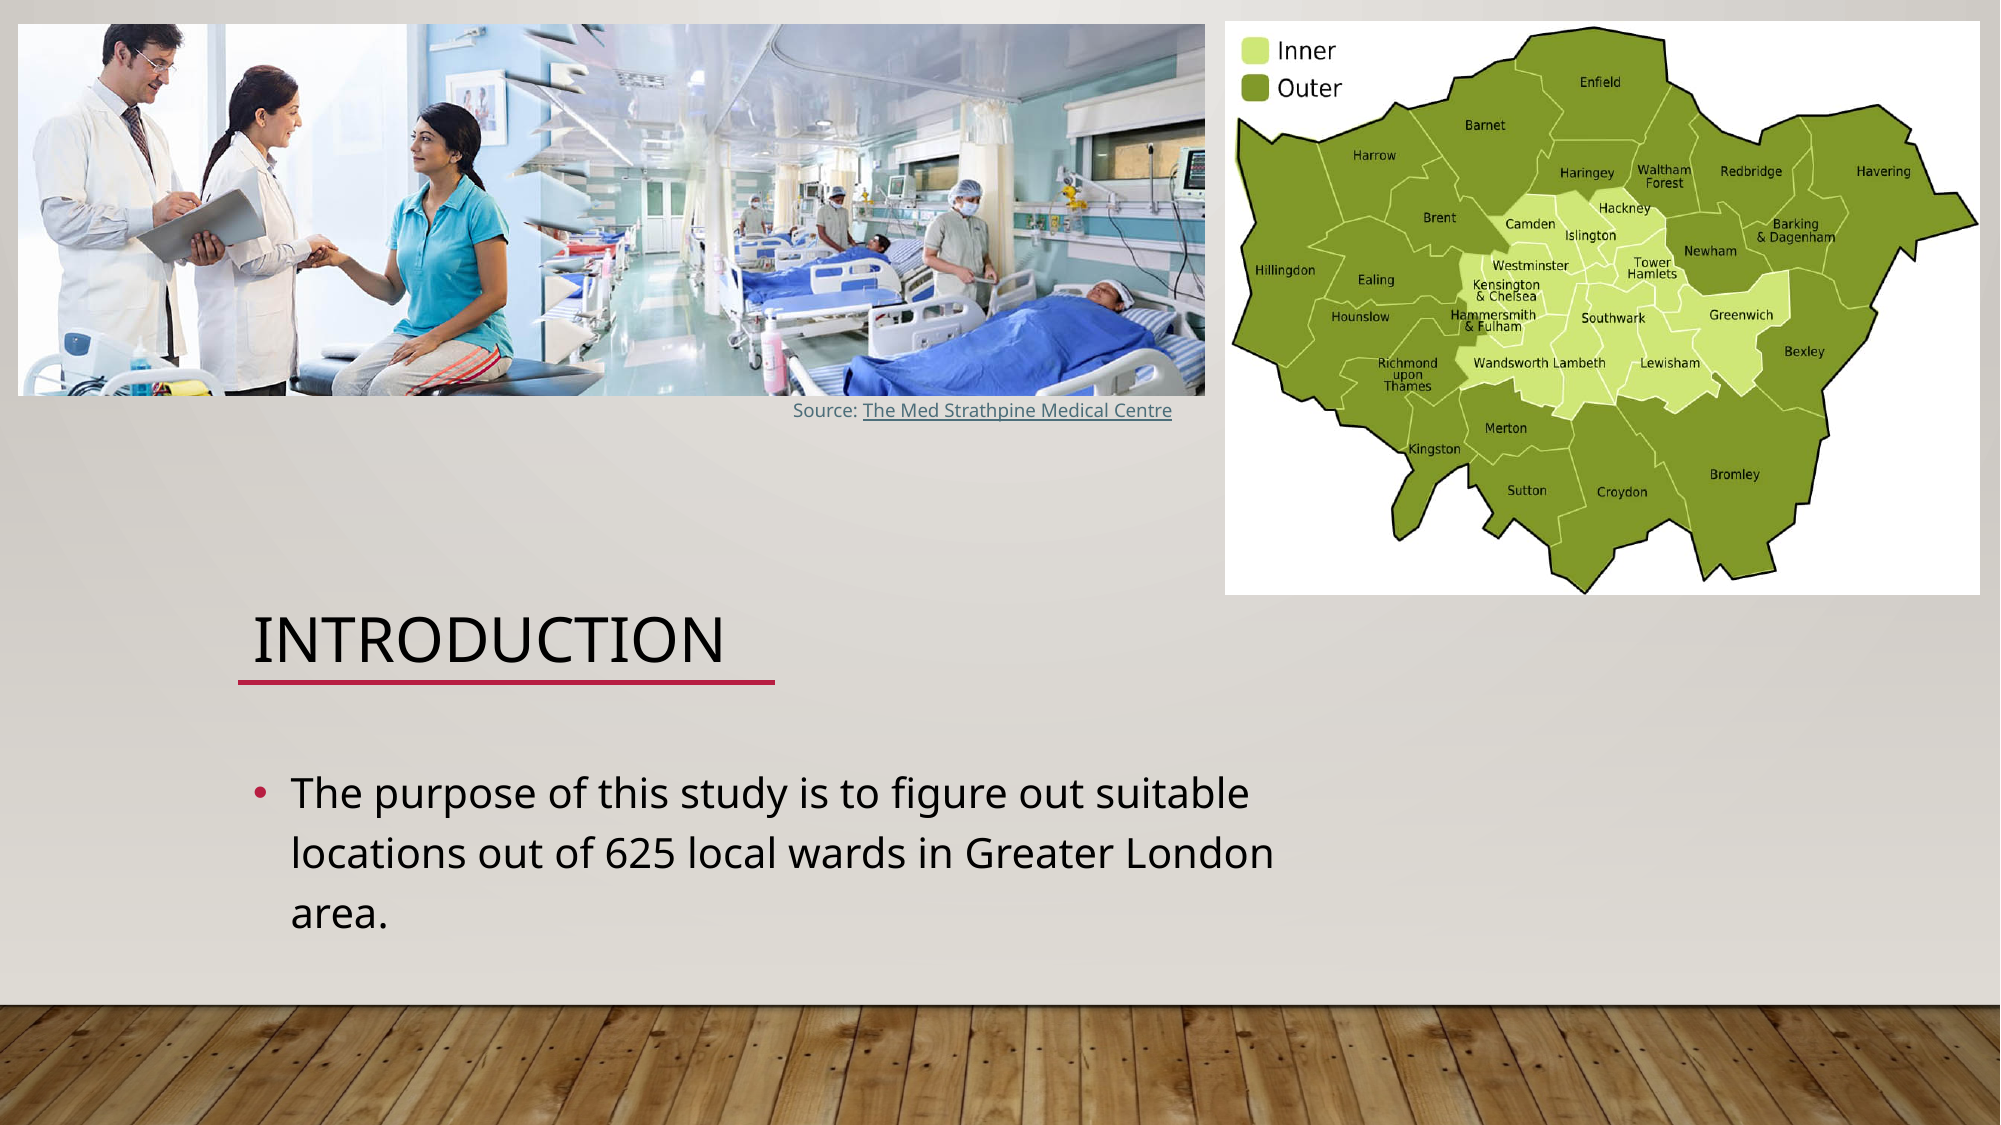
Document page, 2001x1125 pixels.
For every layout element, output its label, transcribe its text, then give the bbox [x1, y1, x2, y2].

text_box Source: The Med Strathpine Medical Centre [759, 396, 1205, 444]
picture [0, 1006, 2000, 1125]
list The purpose of this study is to figure out suitable locations out of 625 local wards in Greater London area. [238, 749, 1339, 950]
text_box [0, 0, 2000, 330]
title Introduction [238, 396, 775, 682]
picture [17, 23, 1206, 396]
text_box [0, 330, 2000, 1004]
picture [1224, 21, 1980, 595]
